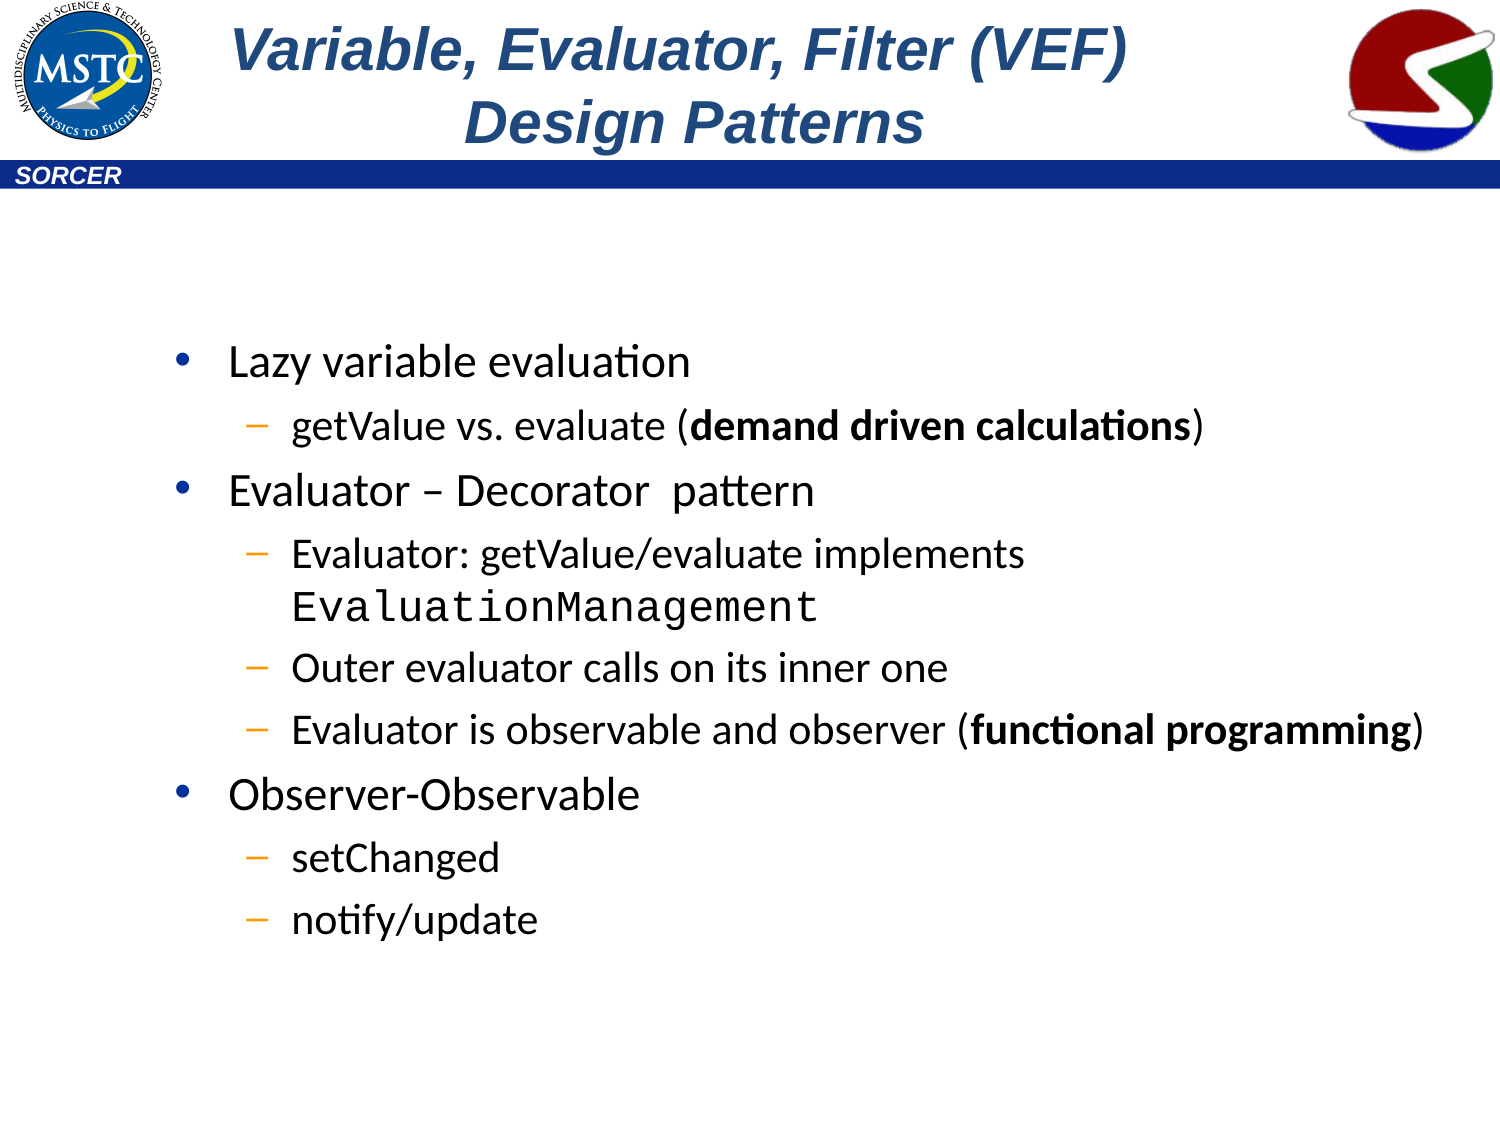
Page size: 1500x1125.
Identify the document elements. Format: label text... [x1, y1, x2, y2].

list Lazy variable evaluation getValue vs. evaluate (demand driven calculations) Evaluator – Decorator pattern Evaluator: getValue/evaluate implements EvaluationManagement Outer evaluator calls on its inner one Evaluator is observable and observer (functional programming) Observer-Observable setChanged notify/update [159, 322, 1444, 996]
title Variable, Evaluator, Filter (VEF) Design Patterns [162, 2, 1213, 164]
picture [12, 0, 163, 148]
picture [1347, 7, 1495, 154]
